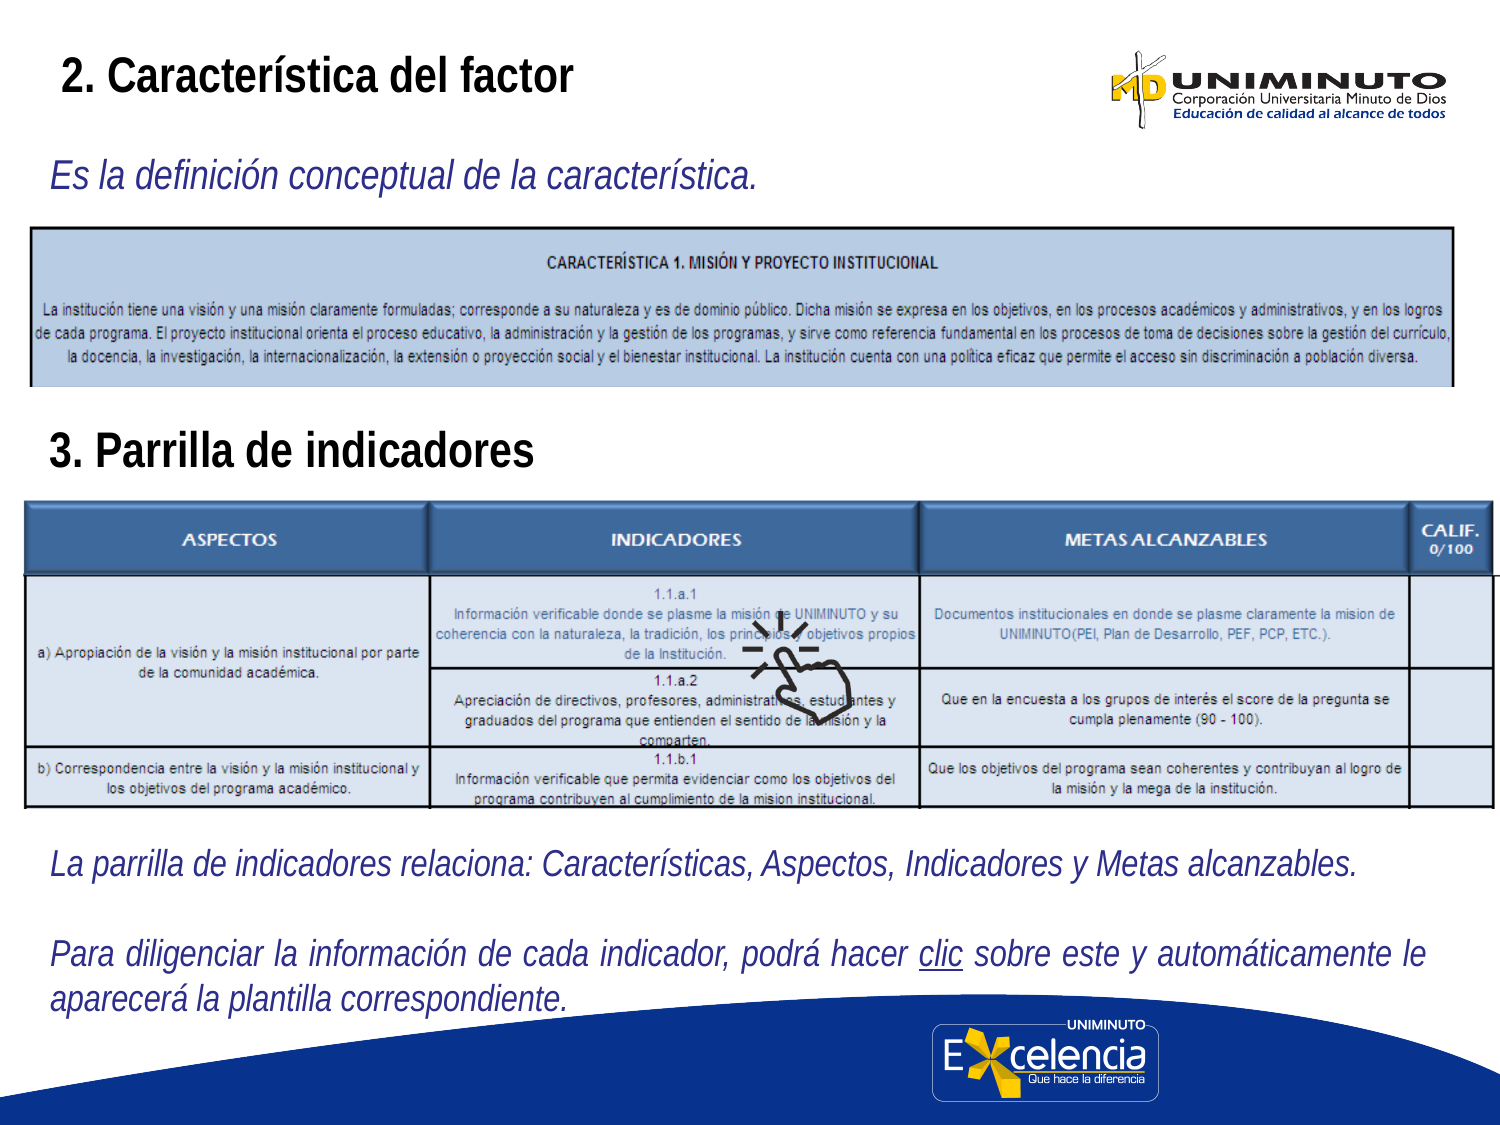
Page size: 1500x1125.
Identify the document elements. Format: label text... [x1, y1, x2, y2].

picture [0, 0, 1500, 1125]
text_box La parrilla de indicadores relaciona: Características, Aspectos, Indicadores y Metas alcanzables. Para diligenciar la información de cada indicador, podrá hacer clic sobre este y automáticamente le aparecerá la plantilla correspondiente. [35, 831, 1442, 1027]
text_box 3. Parrilla de indicadores [35, 410, 832, 478]
text_box 2. Característica del factor [46, 35, 844, 110]
text_box Es la definición conceptual de la característica. [35, 140, 1371, 206]
